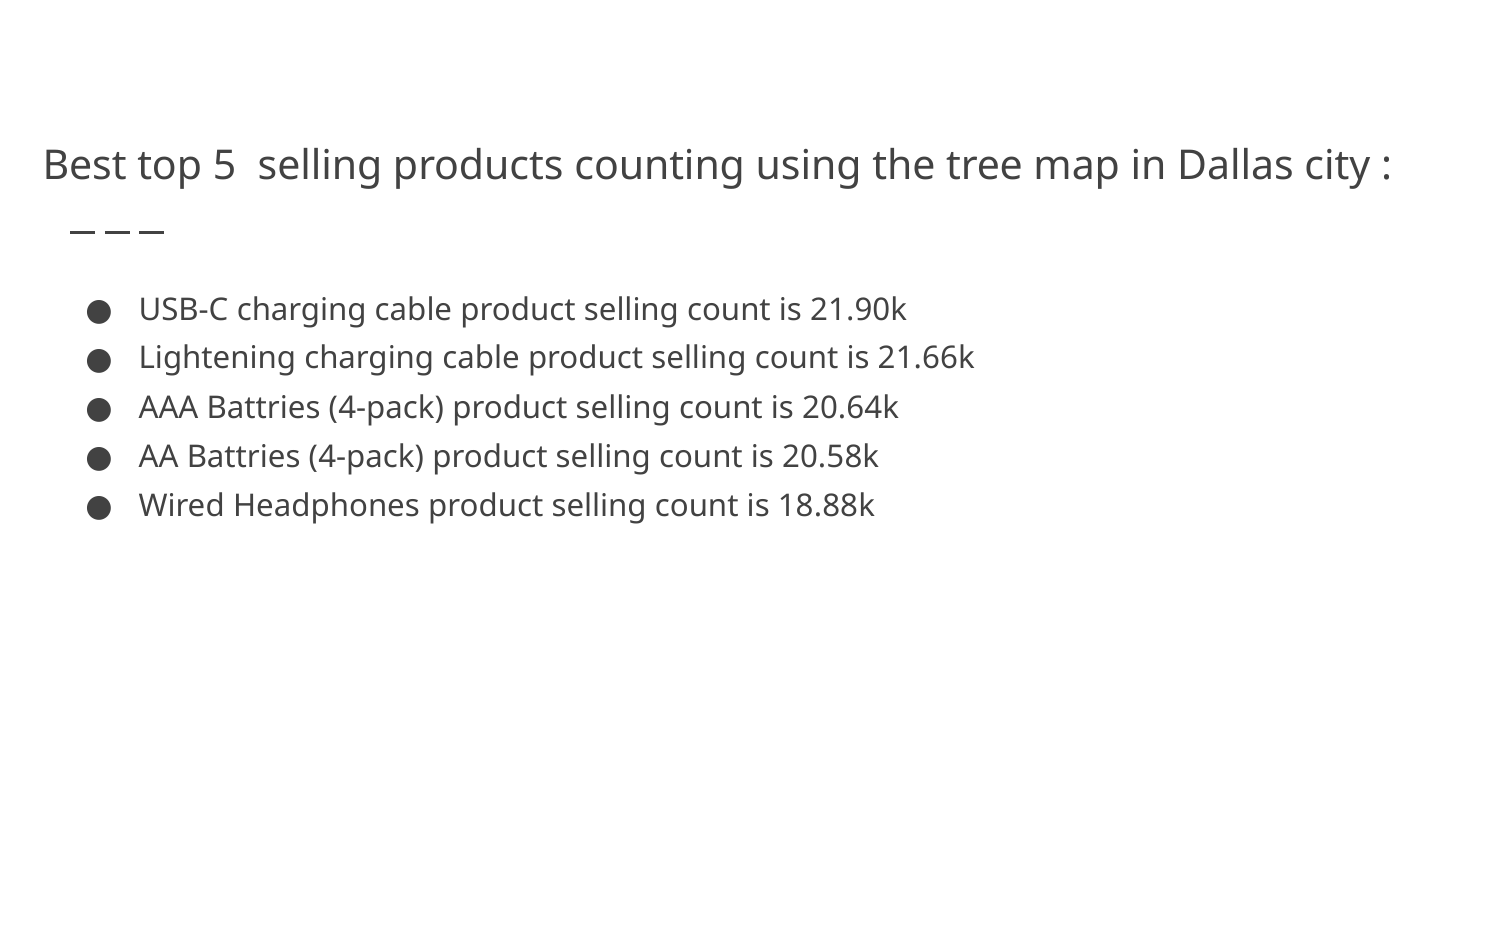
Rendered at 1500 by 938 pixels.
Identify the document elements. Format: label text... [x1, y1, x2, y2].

title Best top 5 selling products counting using the tree map in Dallas city : [30, 69, 1428, 204]
list USB-C charging cable product selling count is 21.90k Lightening charging cable product selling count is 21.66k AAA Battries (4-pack) product selling count is 20.64k AA Battries (4-pack) product selling count is 20.58k Wired Headphones product selling count is 18.88k [51, 267, 1449, 833]
